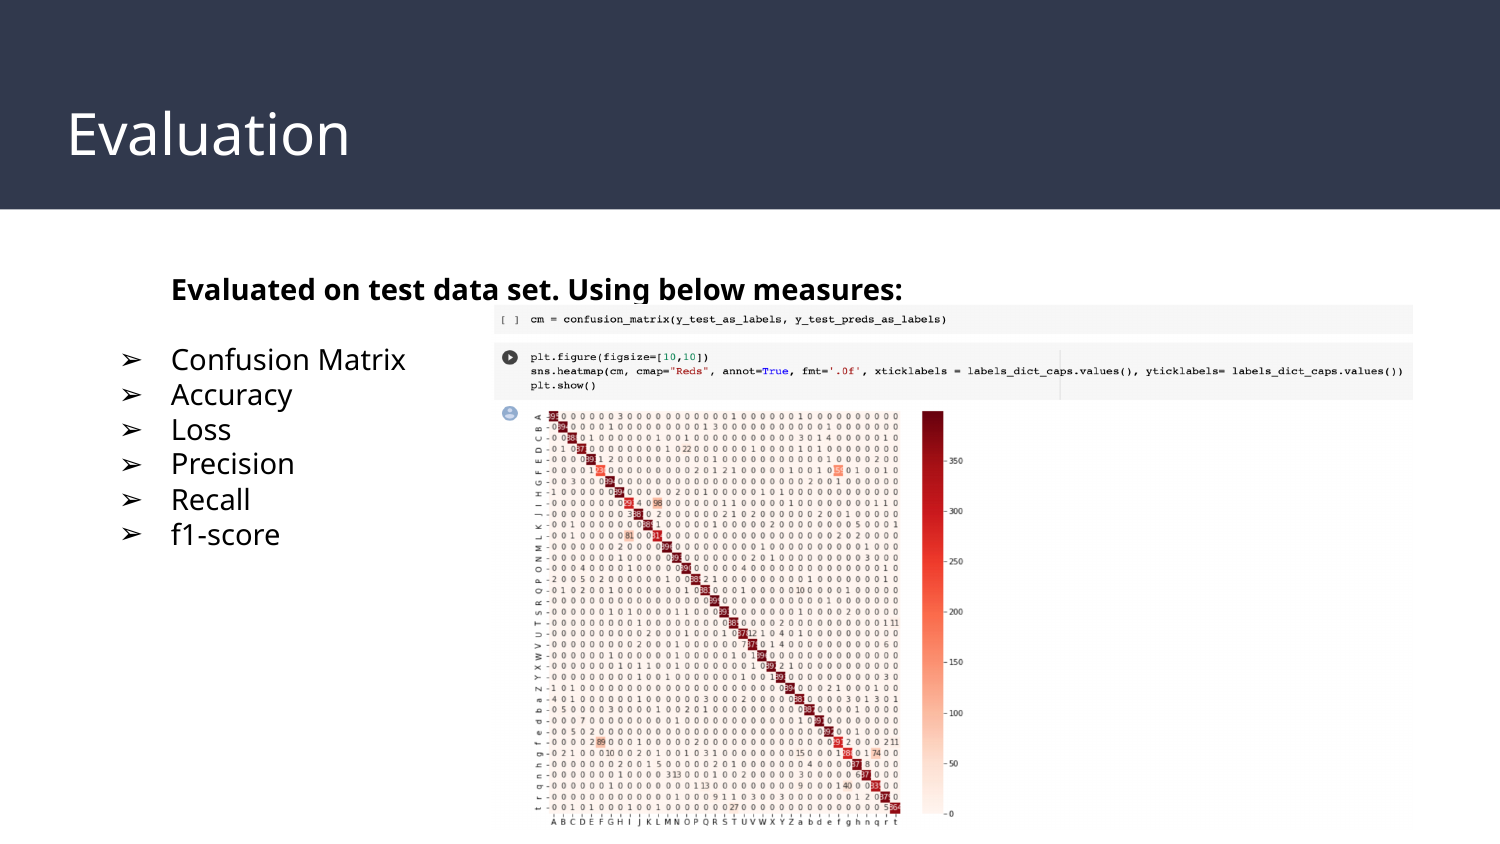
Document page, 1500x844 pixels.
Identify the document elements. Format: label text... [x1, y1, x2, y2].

text_box Evaluated on test data set. Using below measures: Confusion Matrix Accuracy Loss Precision Recall f1-score [80, 221, 1345, 601]
title Evaluation [51, 82, 1449, 185]
picture [490, 304, 1413, 830]
